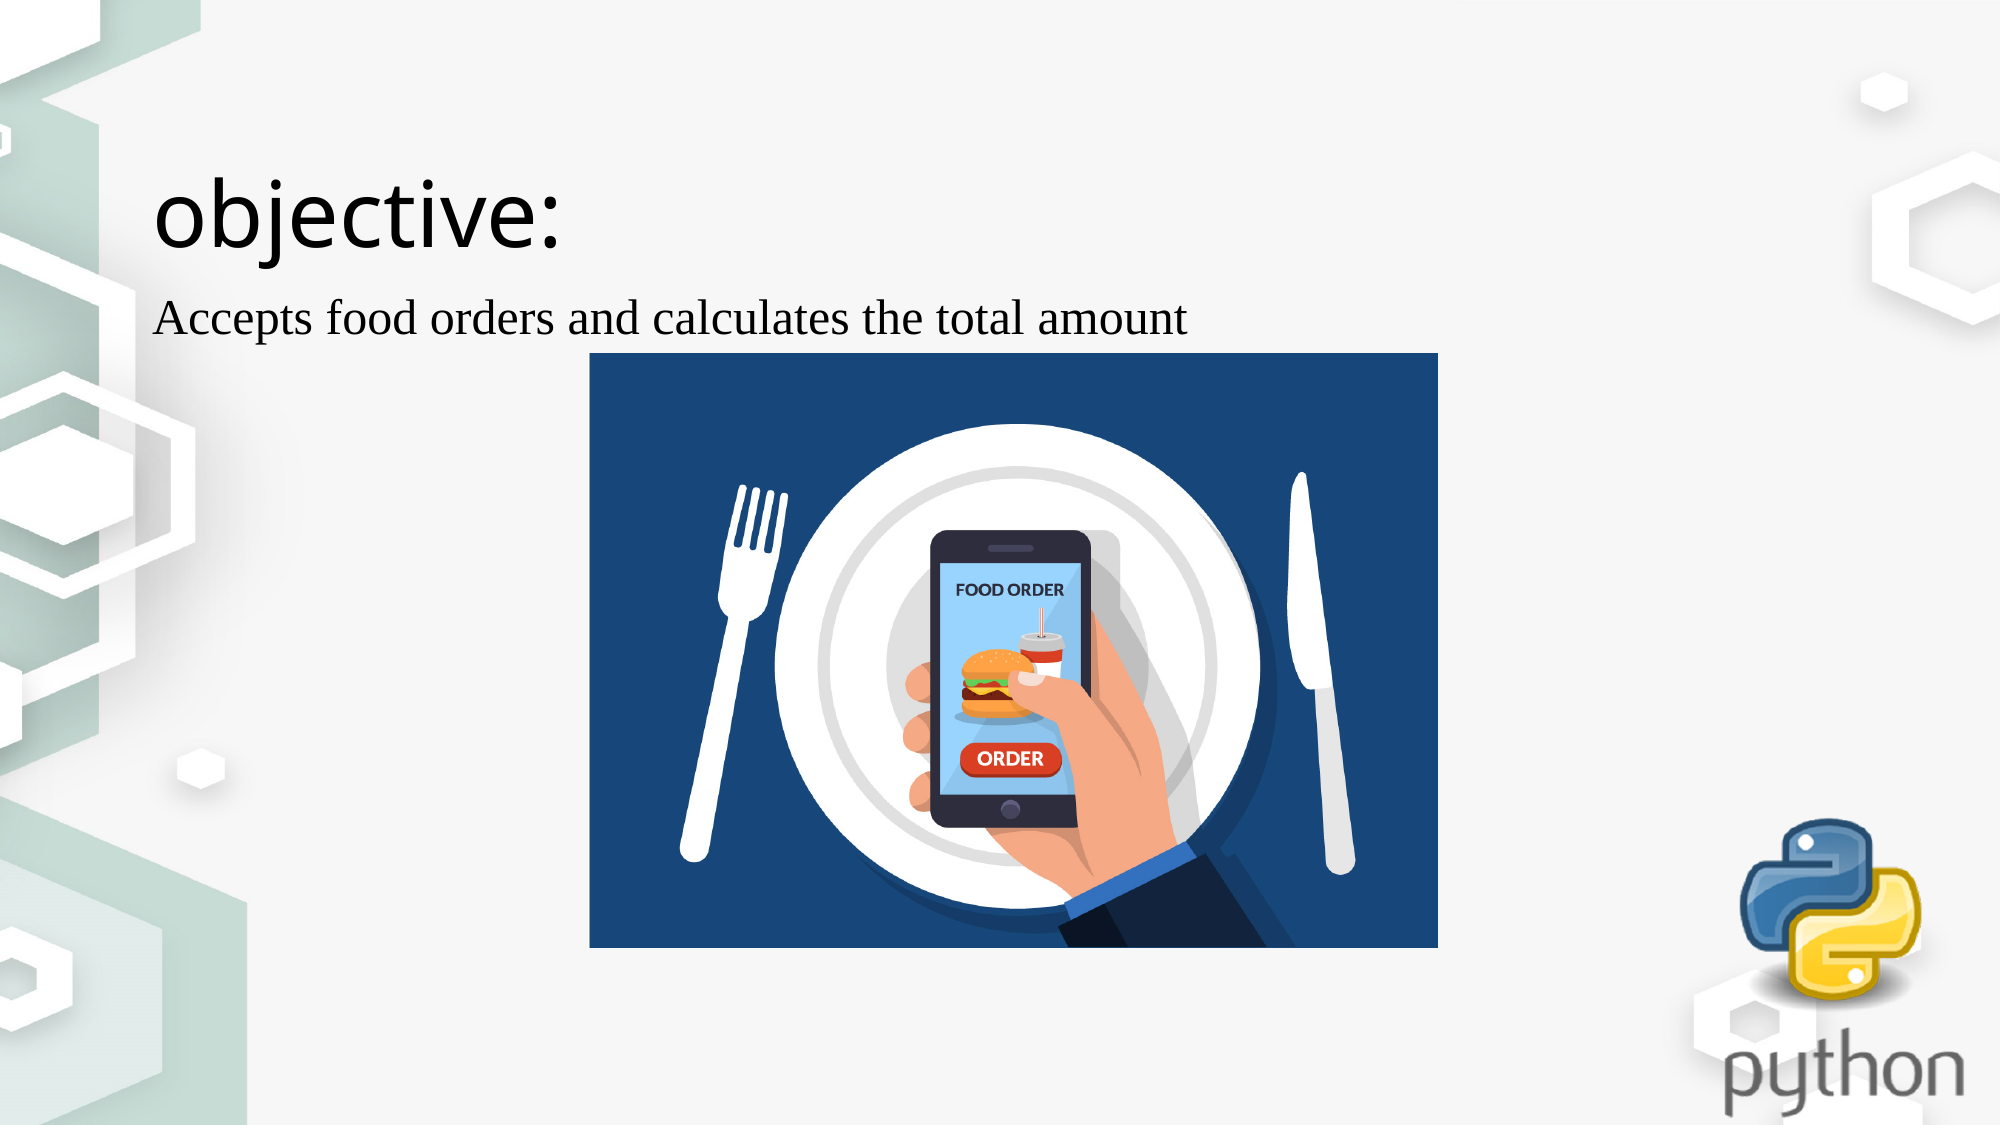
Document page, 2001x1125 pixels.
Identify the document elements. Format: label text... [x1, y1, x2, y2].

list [1646, 777, 2000, 1125]
title objective: [137, 59, 1863, 278]
picture [0, 0, 2000, 1125]
text_box Accepts food orders and calculates the total amount [137, 277, 1654, 352]
